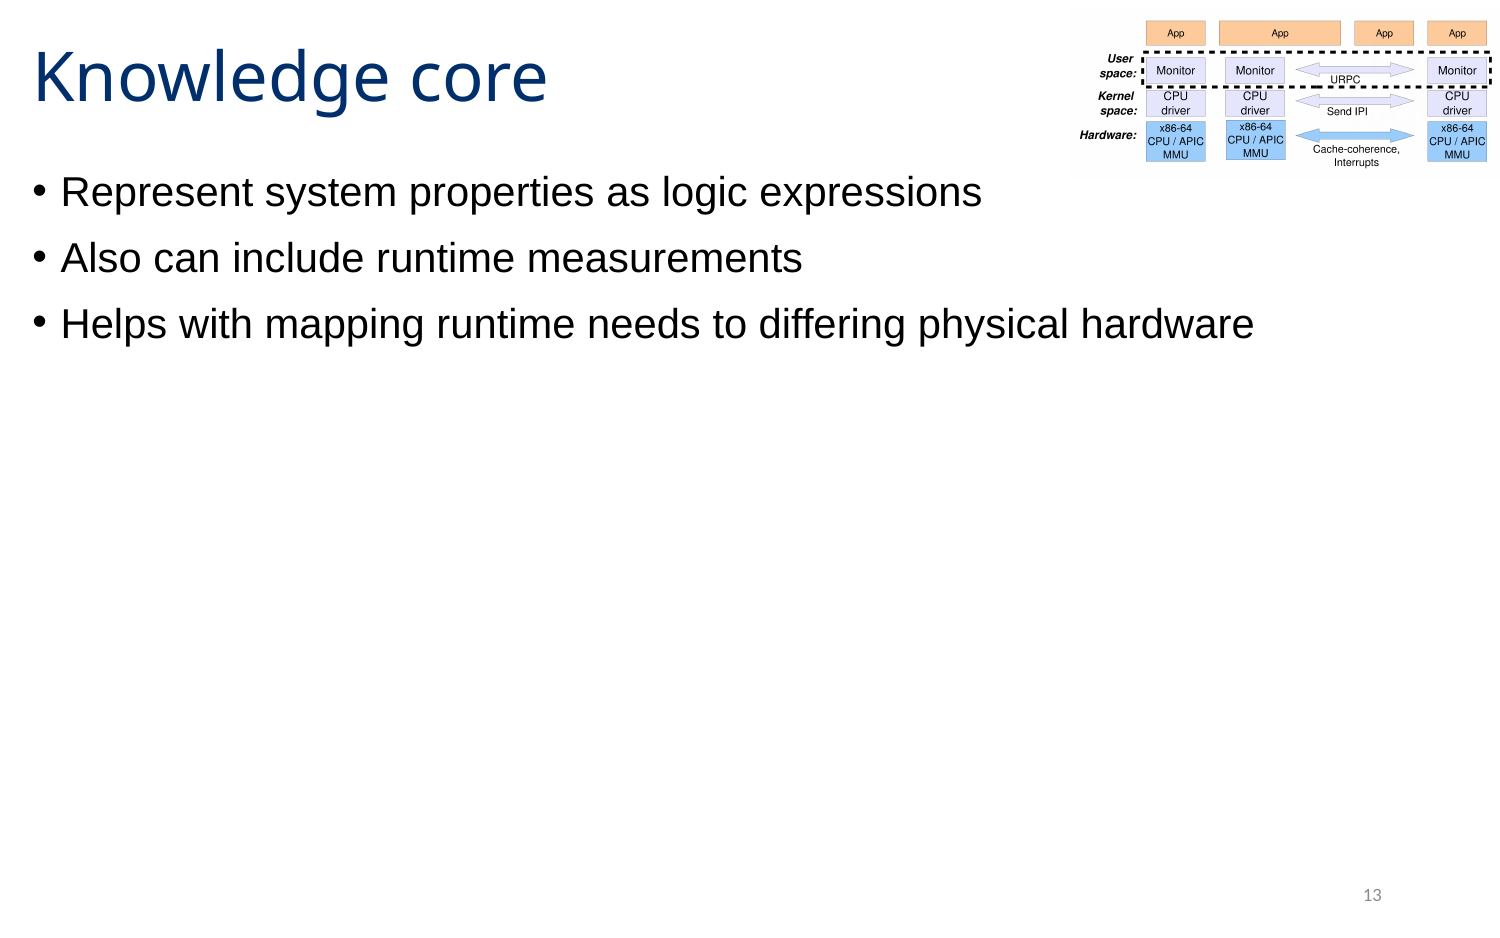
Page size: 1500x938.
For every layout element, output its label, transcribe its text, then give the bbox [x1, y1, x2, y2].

title Knowledge core [17, 14, 1070, 145]
list Represent system properties as logic expressions Also can include runtime measurements Helps with mapping runtime needs to differing physical hardware [17, 157, 1483, 685]
slide_number 13 [1059, 868, 1397, 919]
picture [1070, 7, 1500, 180]
